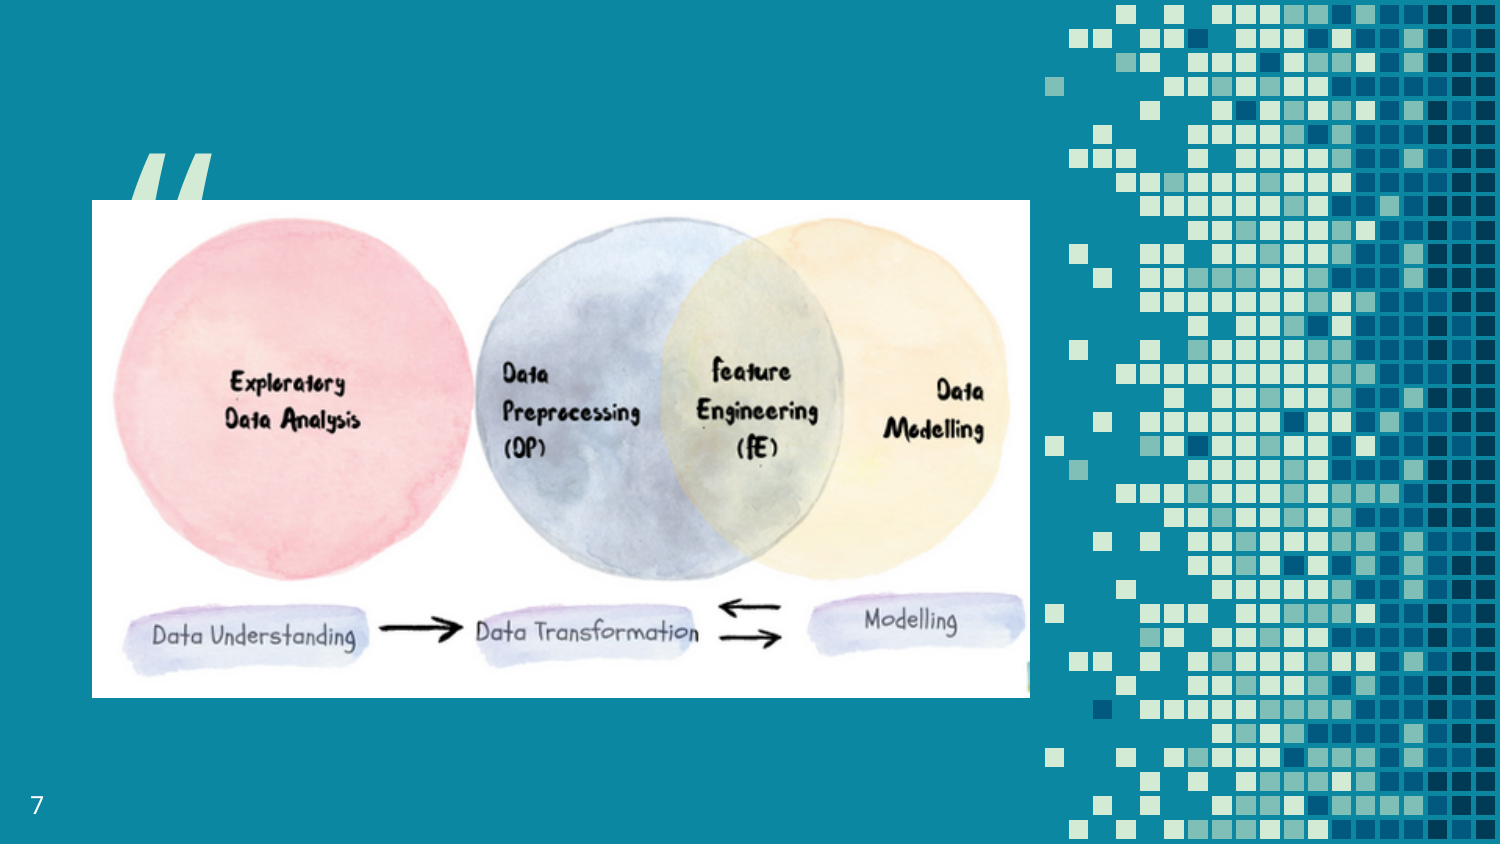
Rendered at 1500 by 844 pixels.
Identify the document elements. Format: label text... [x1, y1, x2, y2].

picture [91, 200, 1030, 698]
slide_number 7 [15, 774, 105, 839]
